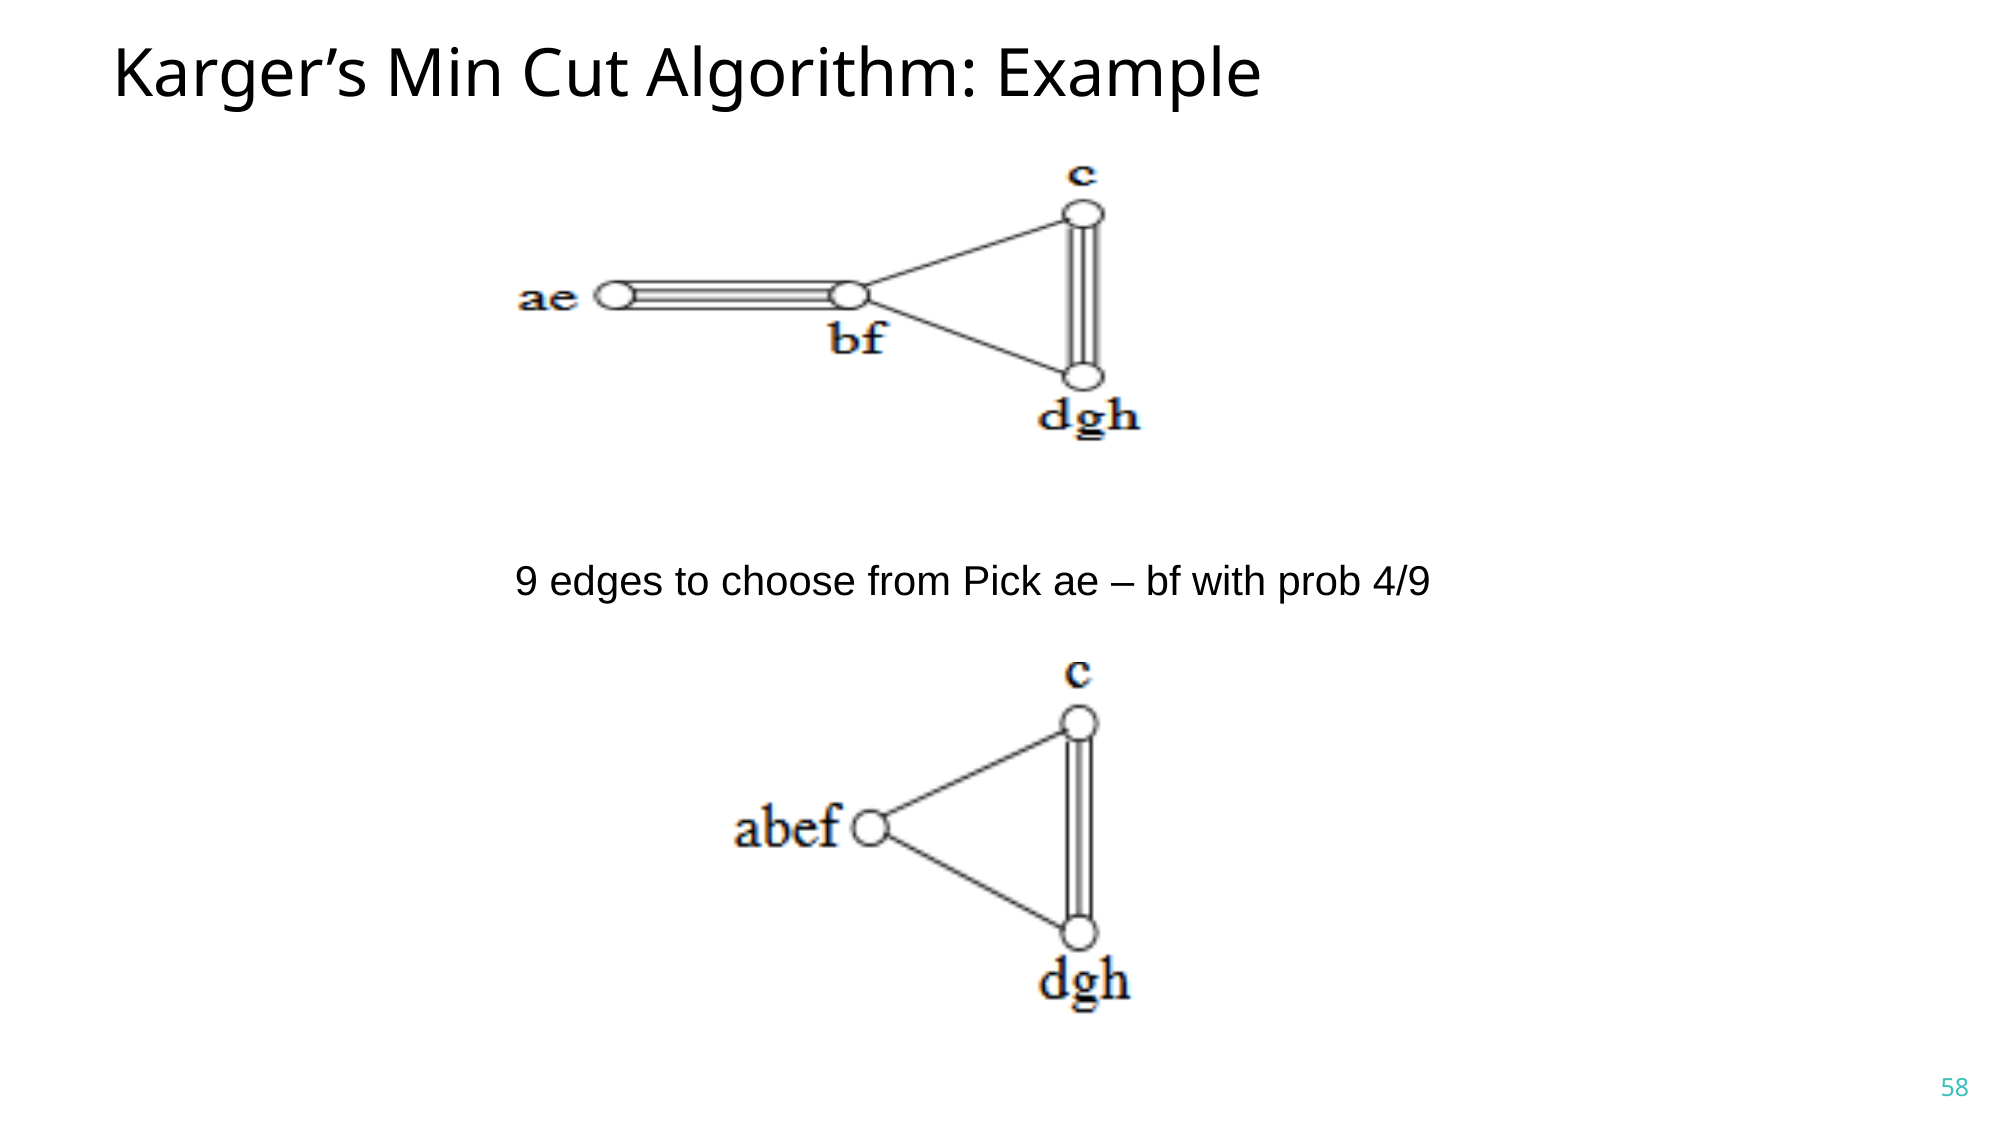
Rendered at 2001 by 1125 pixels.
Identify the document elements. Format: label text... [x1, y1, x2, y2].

picture [462, 162, 1192, 452]
picture [647, 662, 1176, 1018]
slide_number 58 [1864, 1056, 1985, 1125]
title Karger’s Min Cut Algorithm: Example [97, 36, 1898, 125]
text_box 9 edges to choose from Pick ae – bf with prob 4/9 [499, 546, 1463, 612]
